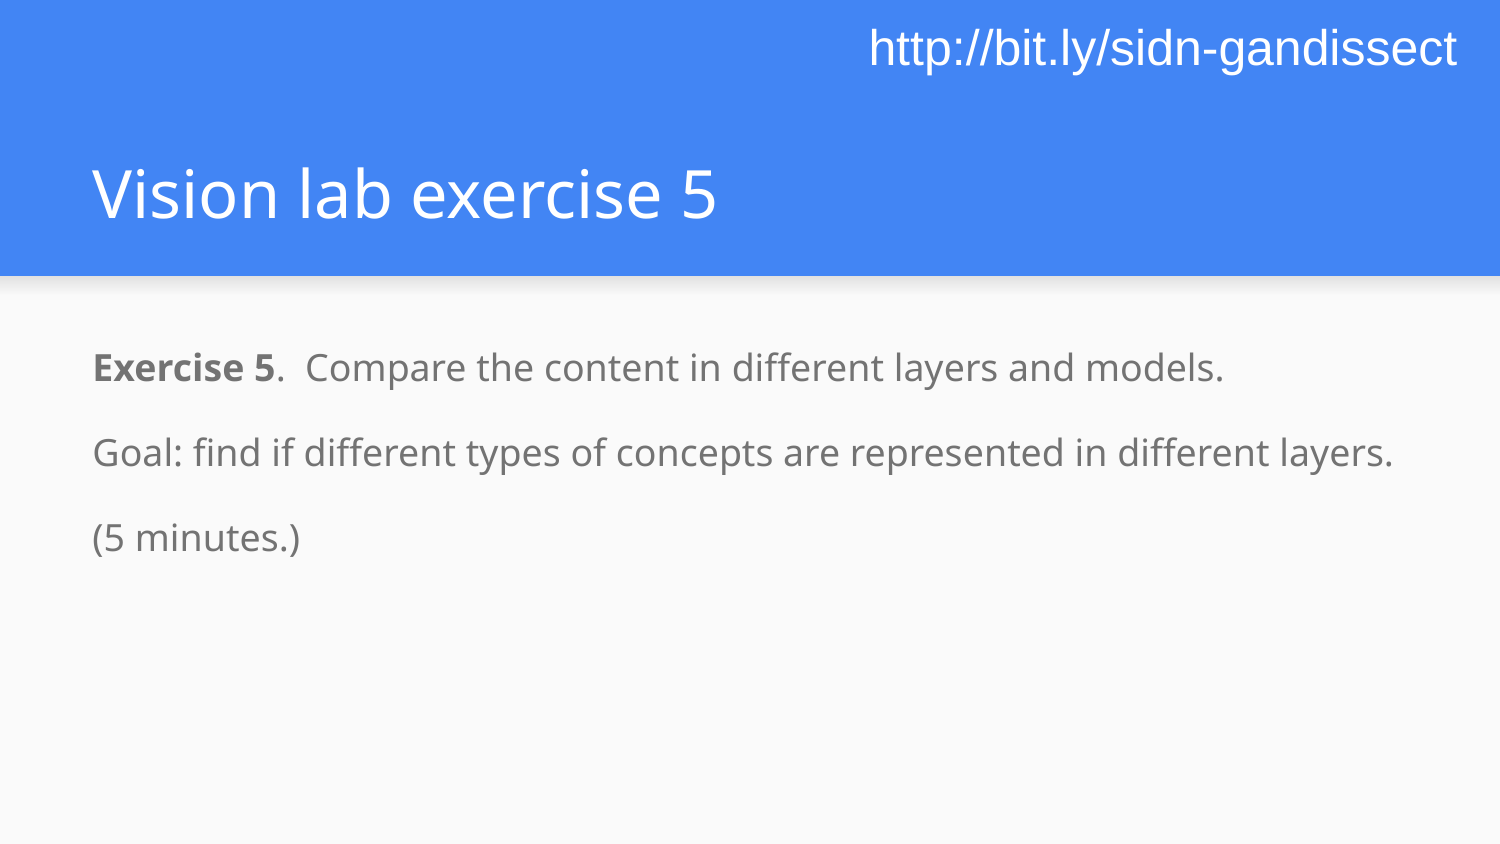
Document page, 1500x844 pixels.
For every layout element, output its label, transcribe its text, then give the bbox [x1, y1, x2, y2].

title Vision lab exercise 5 [77, 121, 1427, 248]
text_box http://bit.ly/sidn-gandissect [853, 0, 1500, 108]
list Exercise 5. Compare the content in different layers and models. Goal: find if different types of concepts are represented in different layers. (5 minutes.) [77, 321, 1427, 767]
